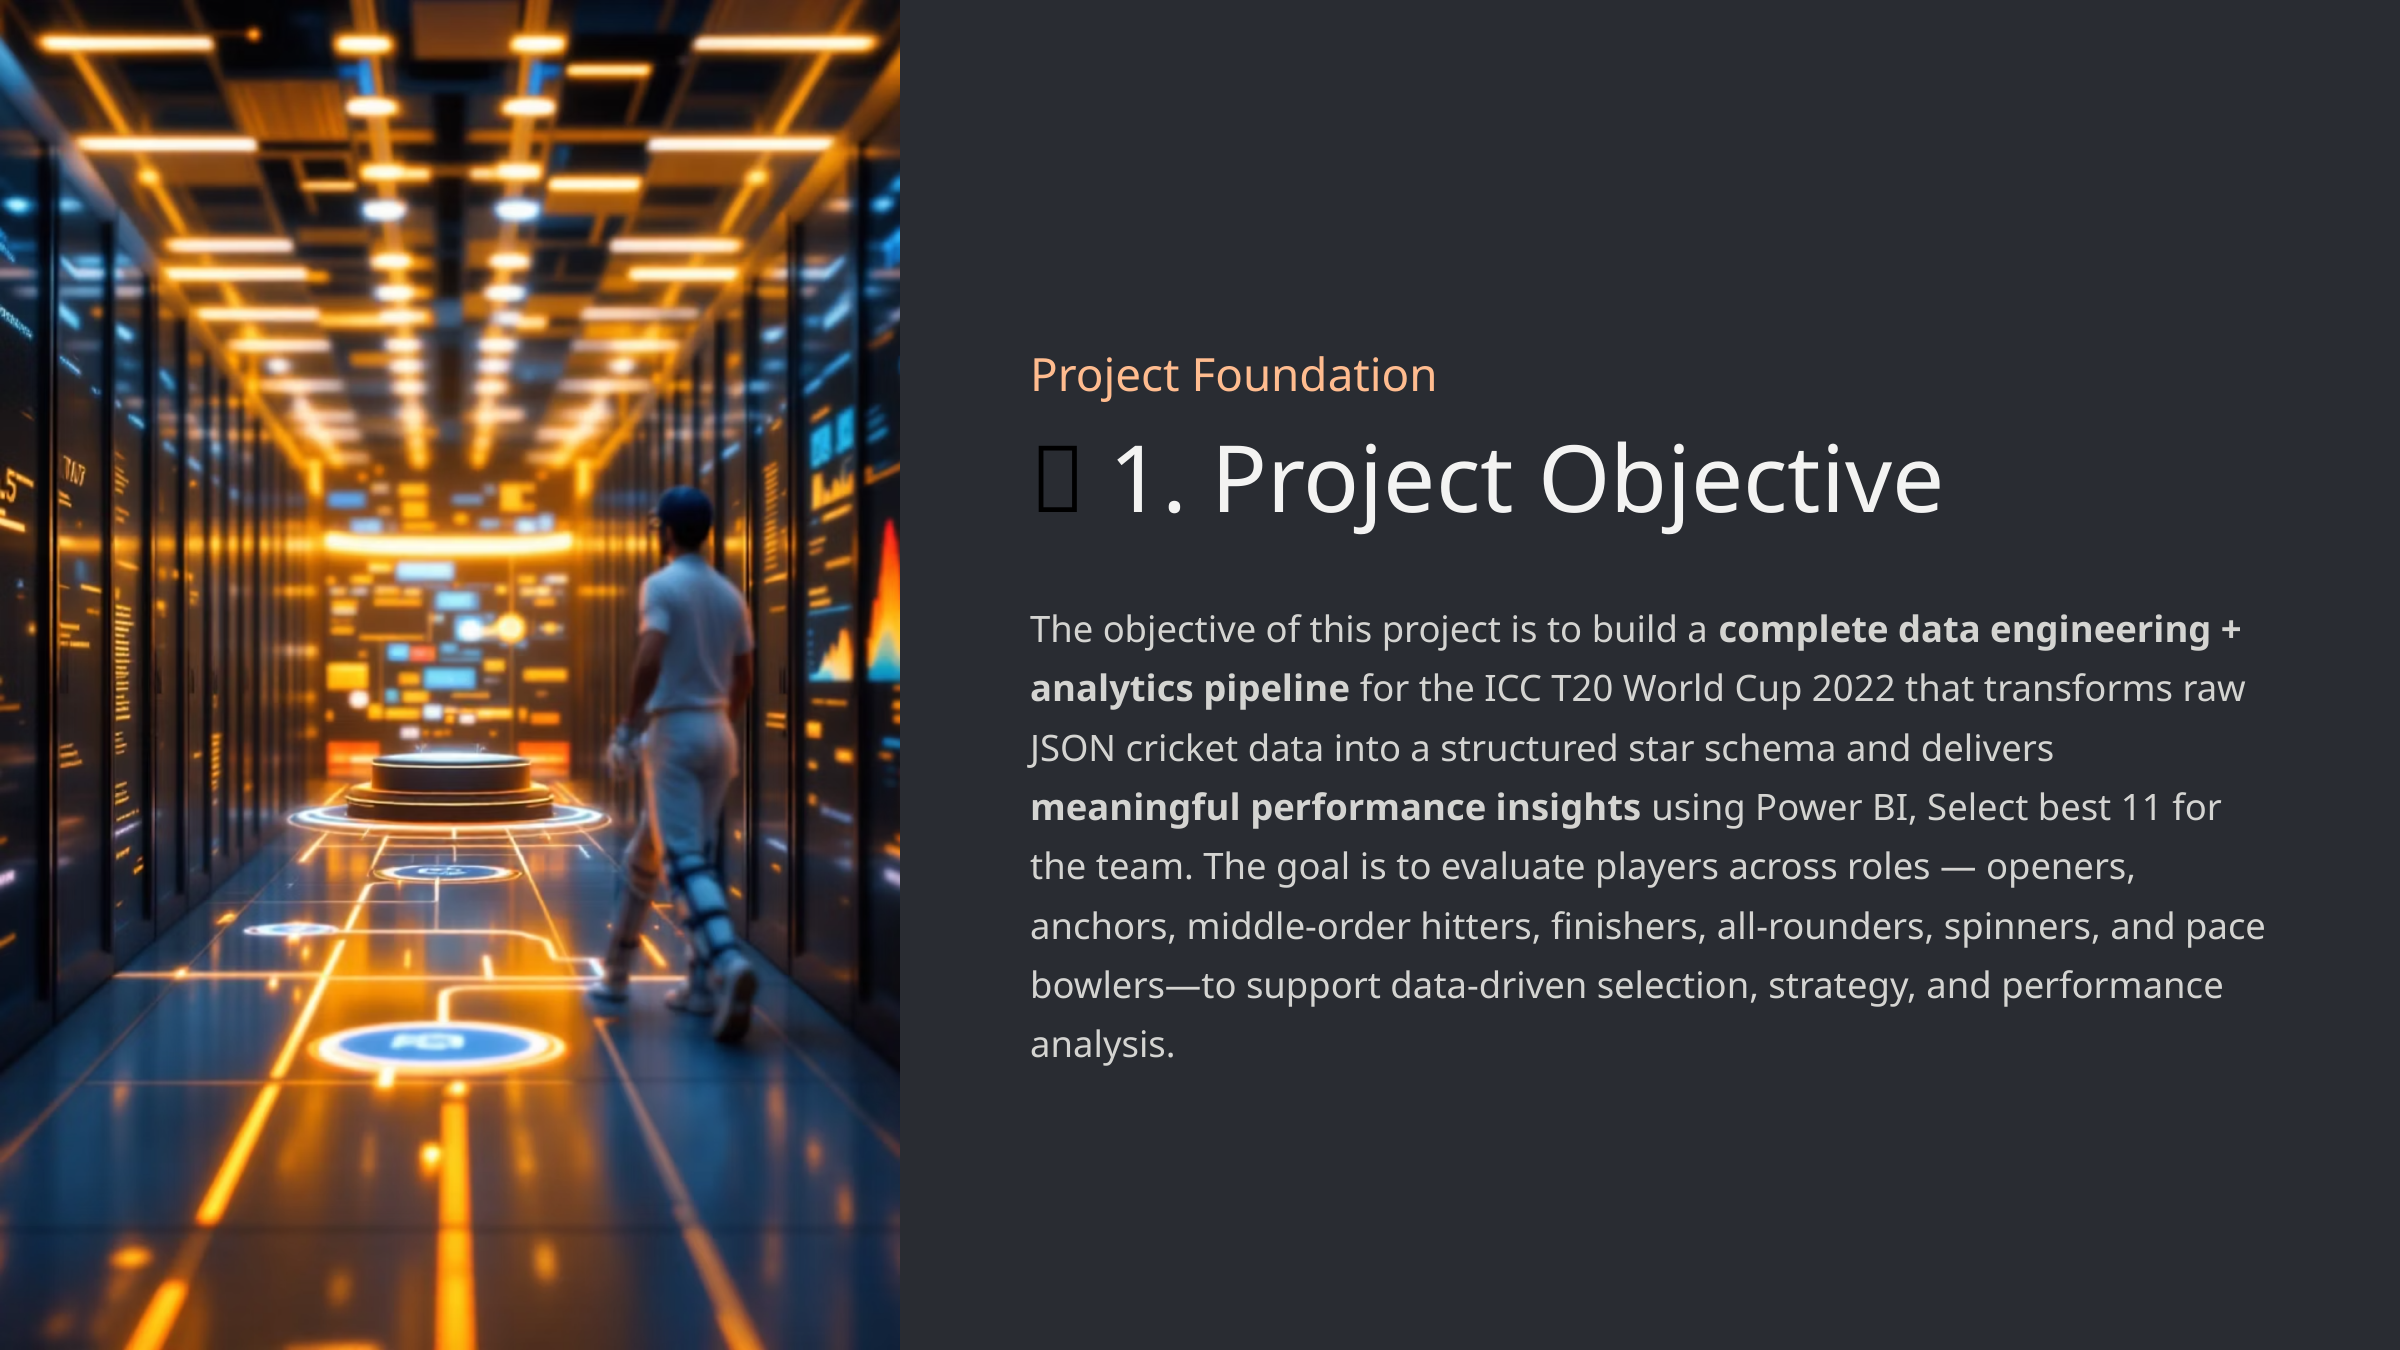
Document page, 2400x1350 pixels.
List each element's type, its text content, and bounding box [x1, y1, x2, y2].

picture [0, 0, 900, 1350]
text_box The objective of this project is to build a complete data engineering + analytics pipeline for the ICC T20 World Cup 2022 that transforms raw JSON cricket data into a structured star schema and delivers meaningful performance insights using Power BI, Select best 11 for the team. The goal is to evaluate players across roles — openers, anchors, middle-order hitters, finishers, all-rounders, spinners, and pace bowlers—to support data-driven selection, strategy, and performance analysis. [1030, 590, 2270, 1008]
text_box Project Foundation [1030, 342, 1496, 401]
text_box 📌 1. Project Objective [1030, 415, 1999, 535]
